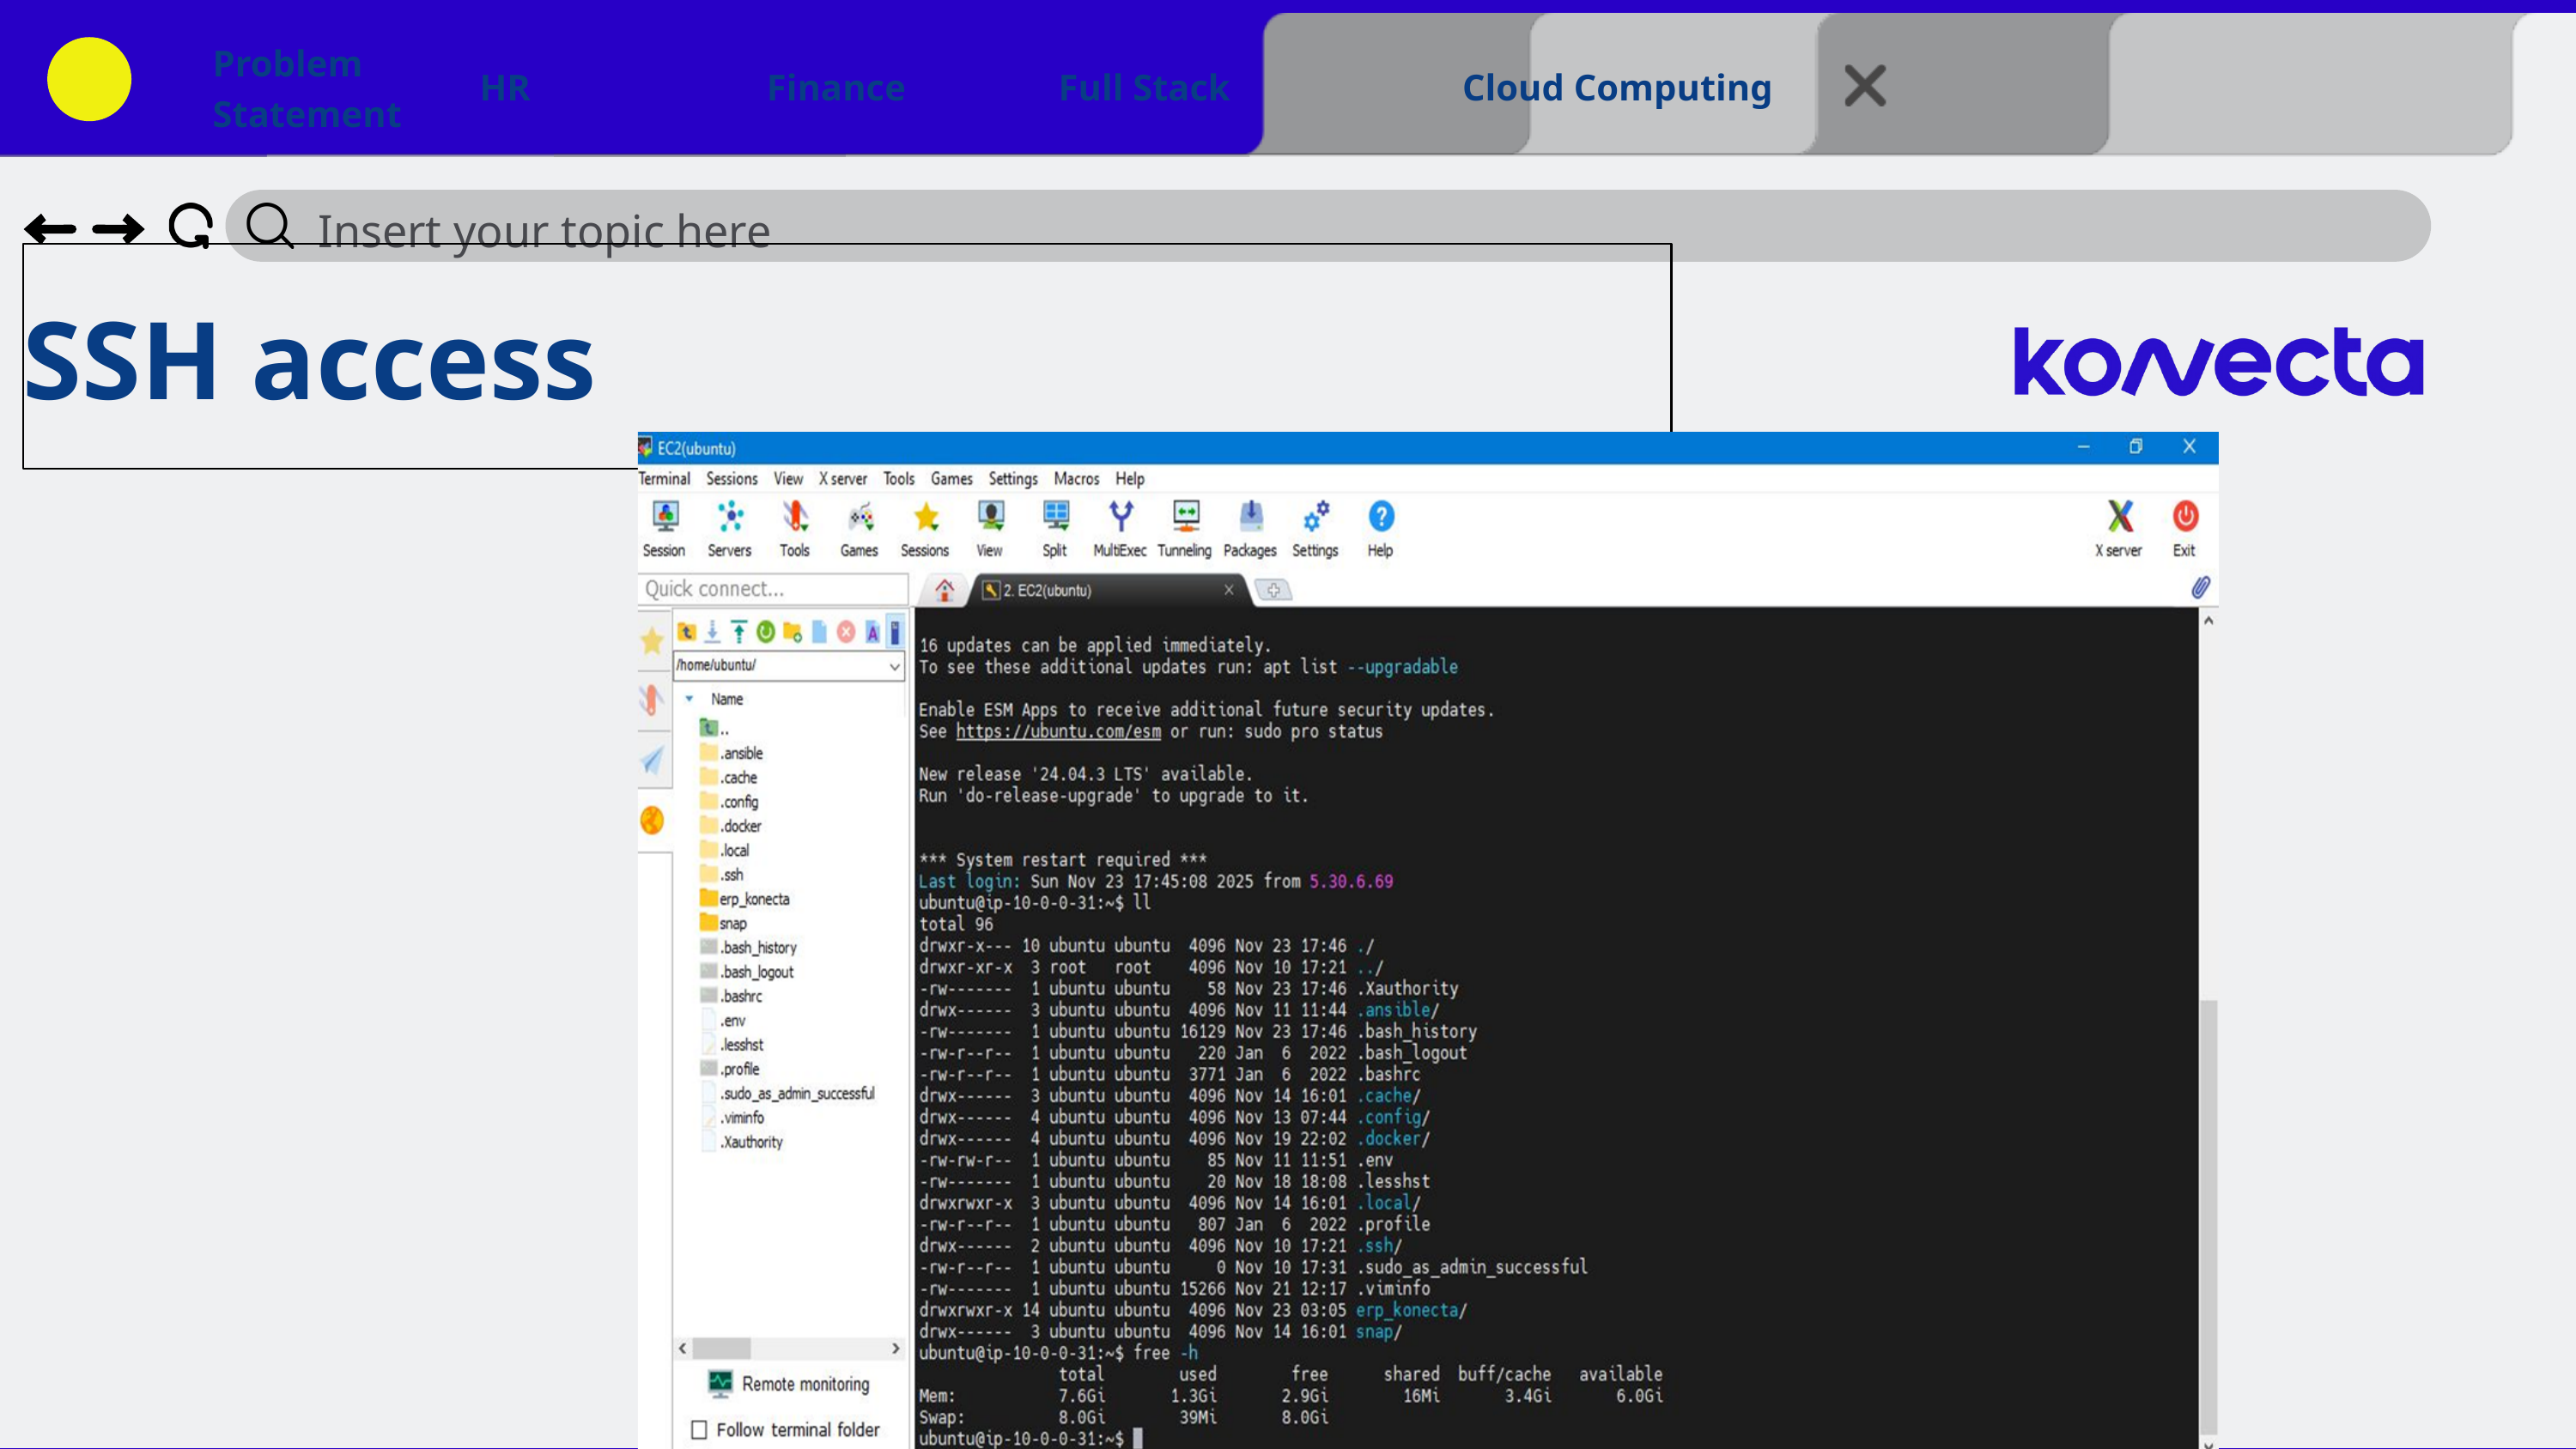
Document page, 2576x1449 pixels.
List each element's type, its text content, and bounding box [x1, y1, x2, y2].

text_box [22, 243, 1672, 470]
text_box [0, 13, 2576, 1449]
text_box Full Stack [21, 245, 1678, 476]
